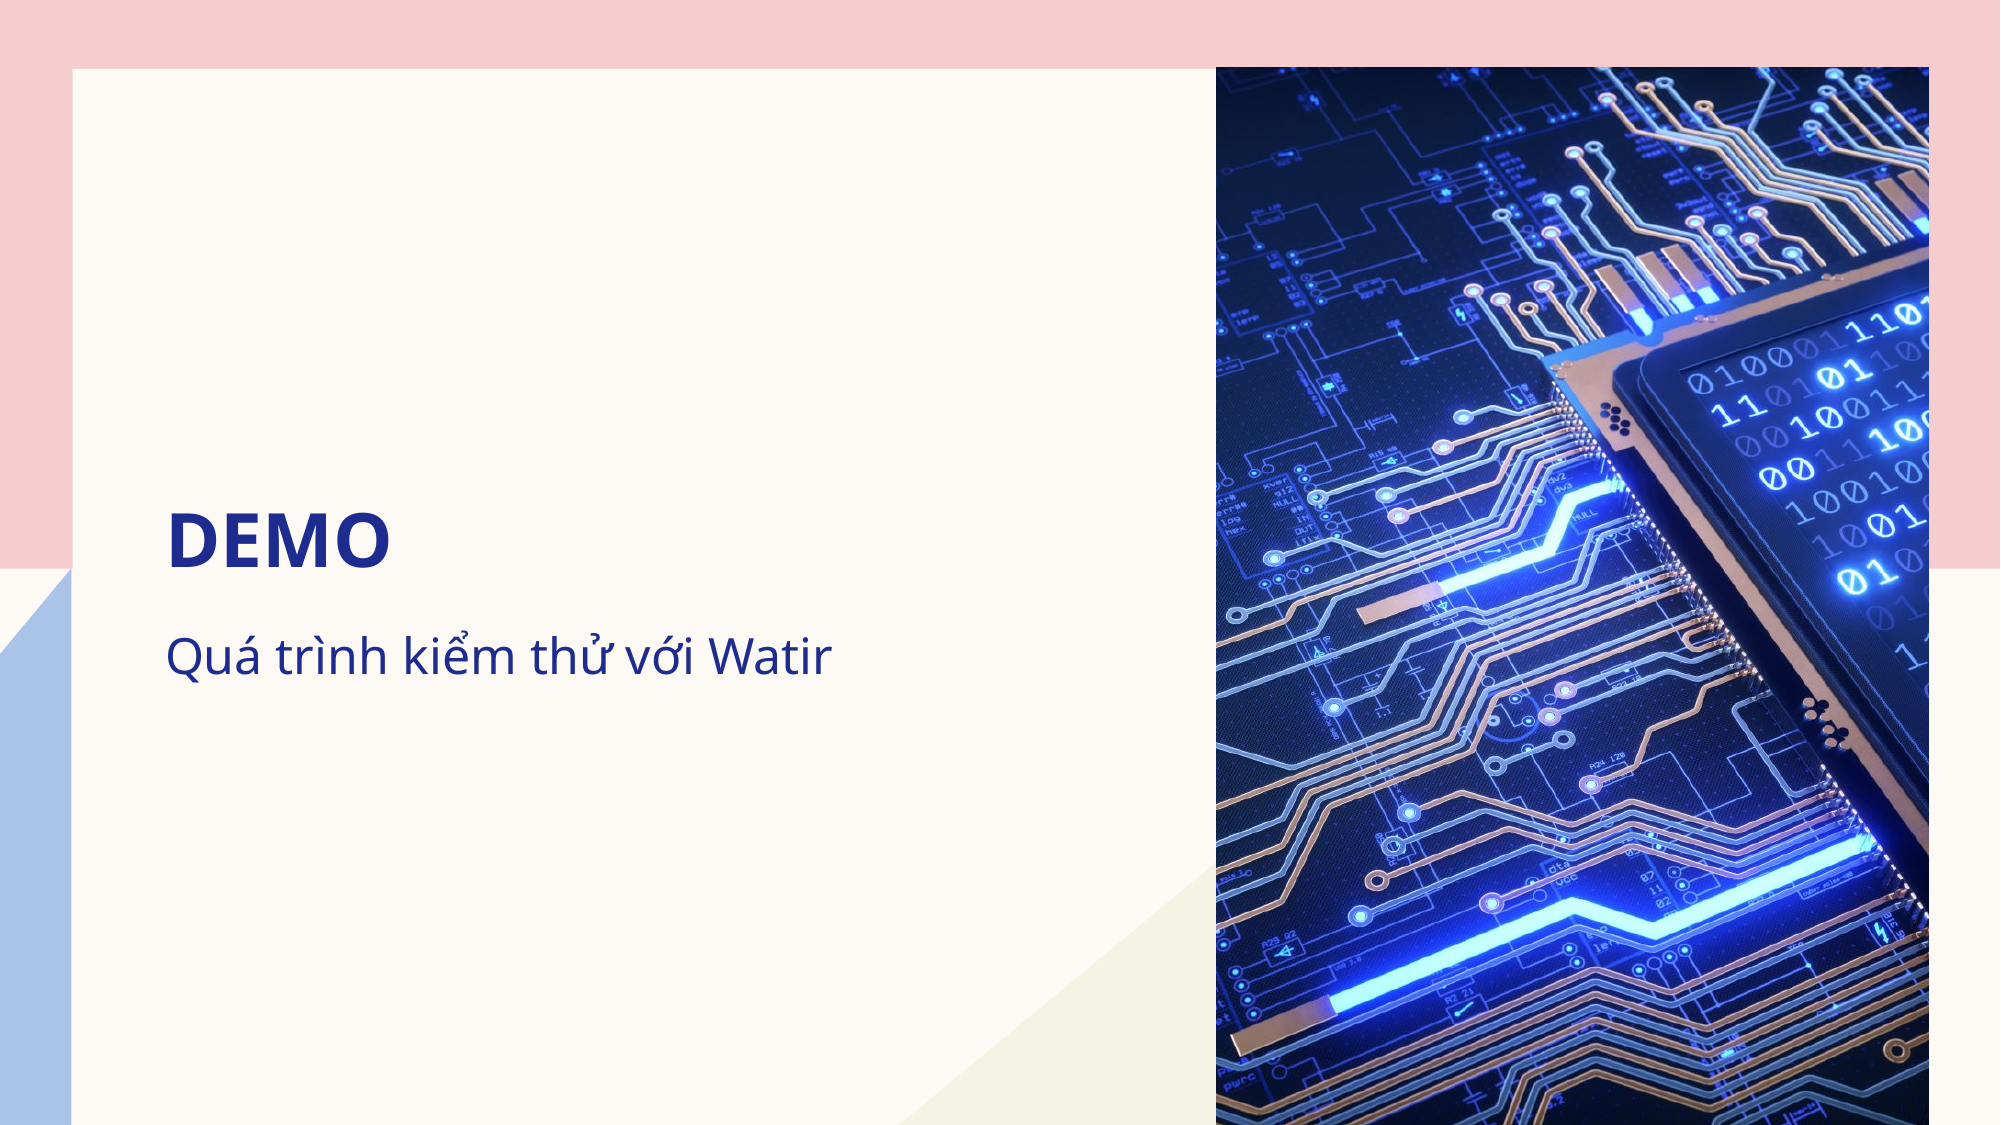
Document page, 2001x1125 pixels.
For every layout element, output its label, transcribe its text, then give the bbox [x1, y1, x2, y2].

list Quá trình kiểm thử với Watir [150, 624, 1013, 992]
title DEMO [150, 173, 1013, 583]
picture [1216, 67, 1929, 1125]
